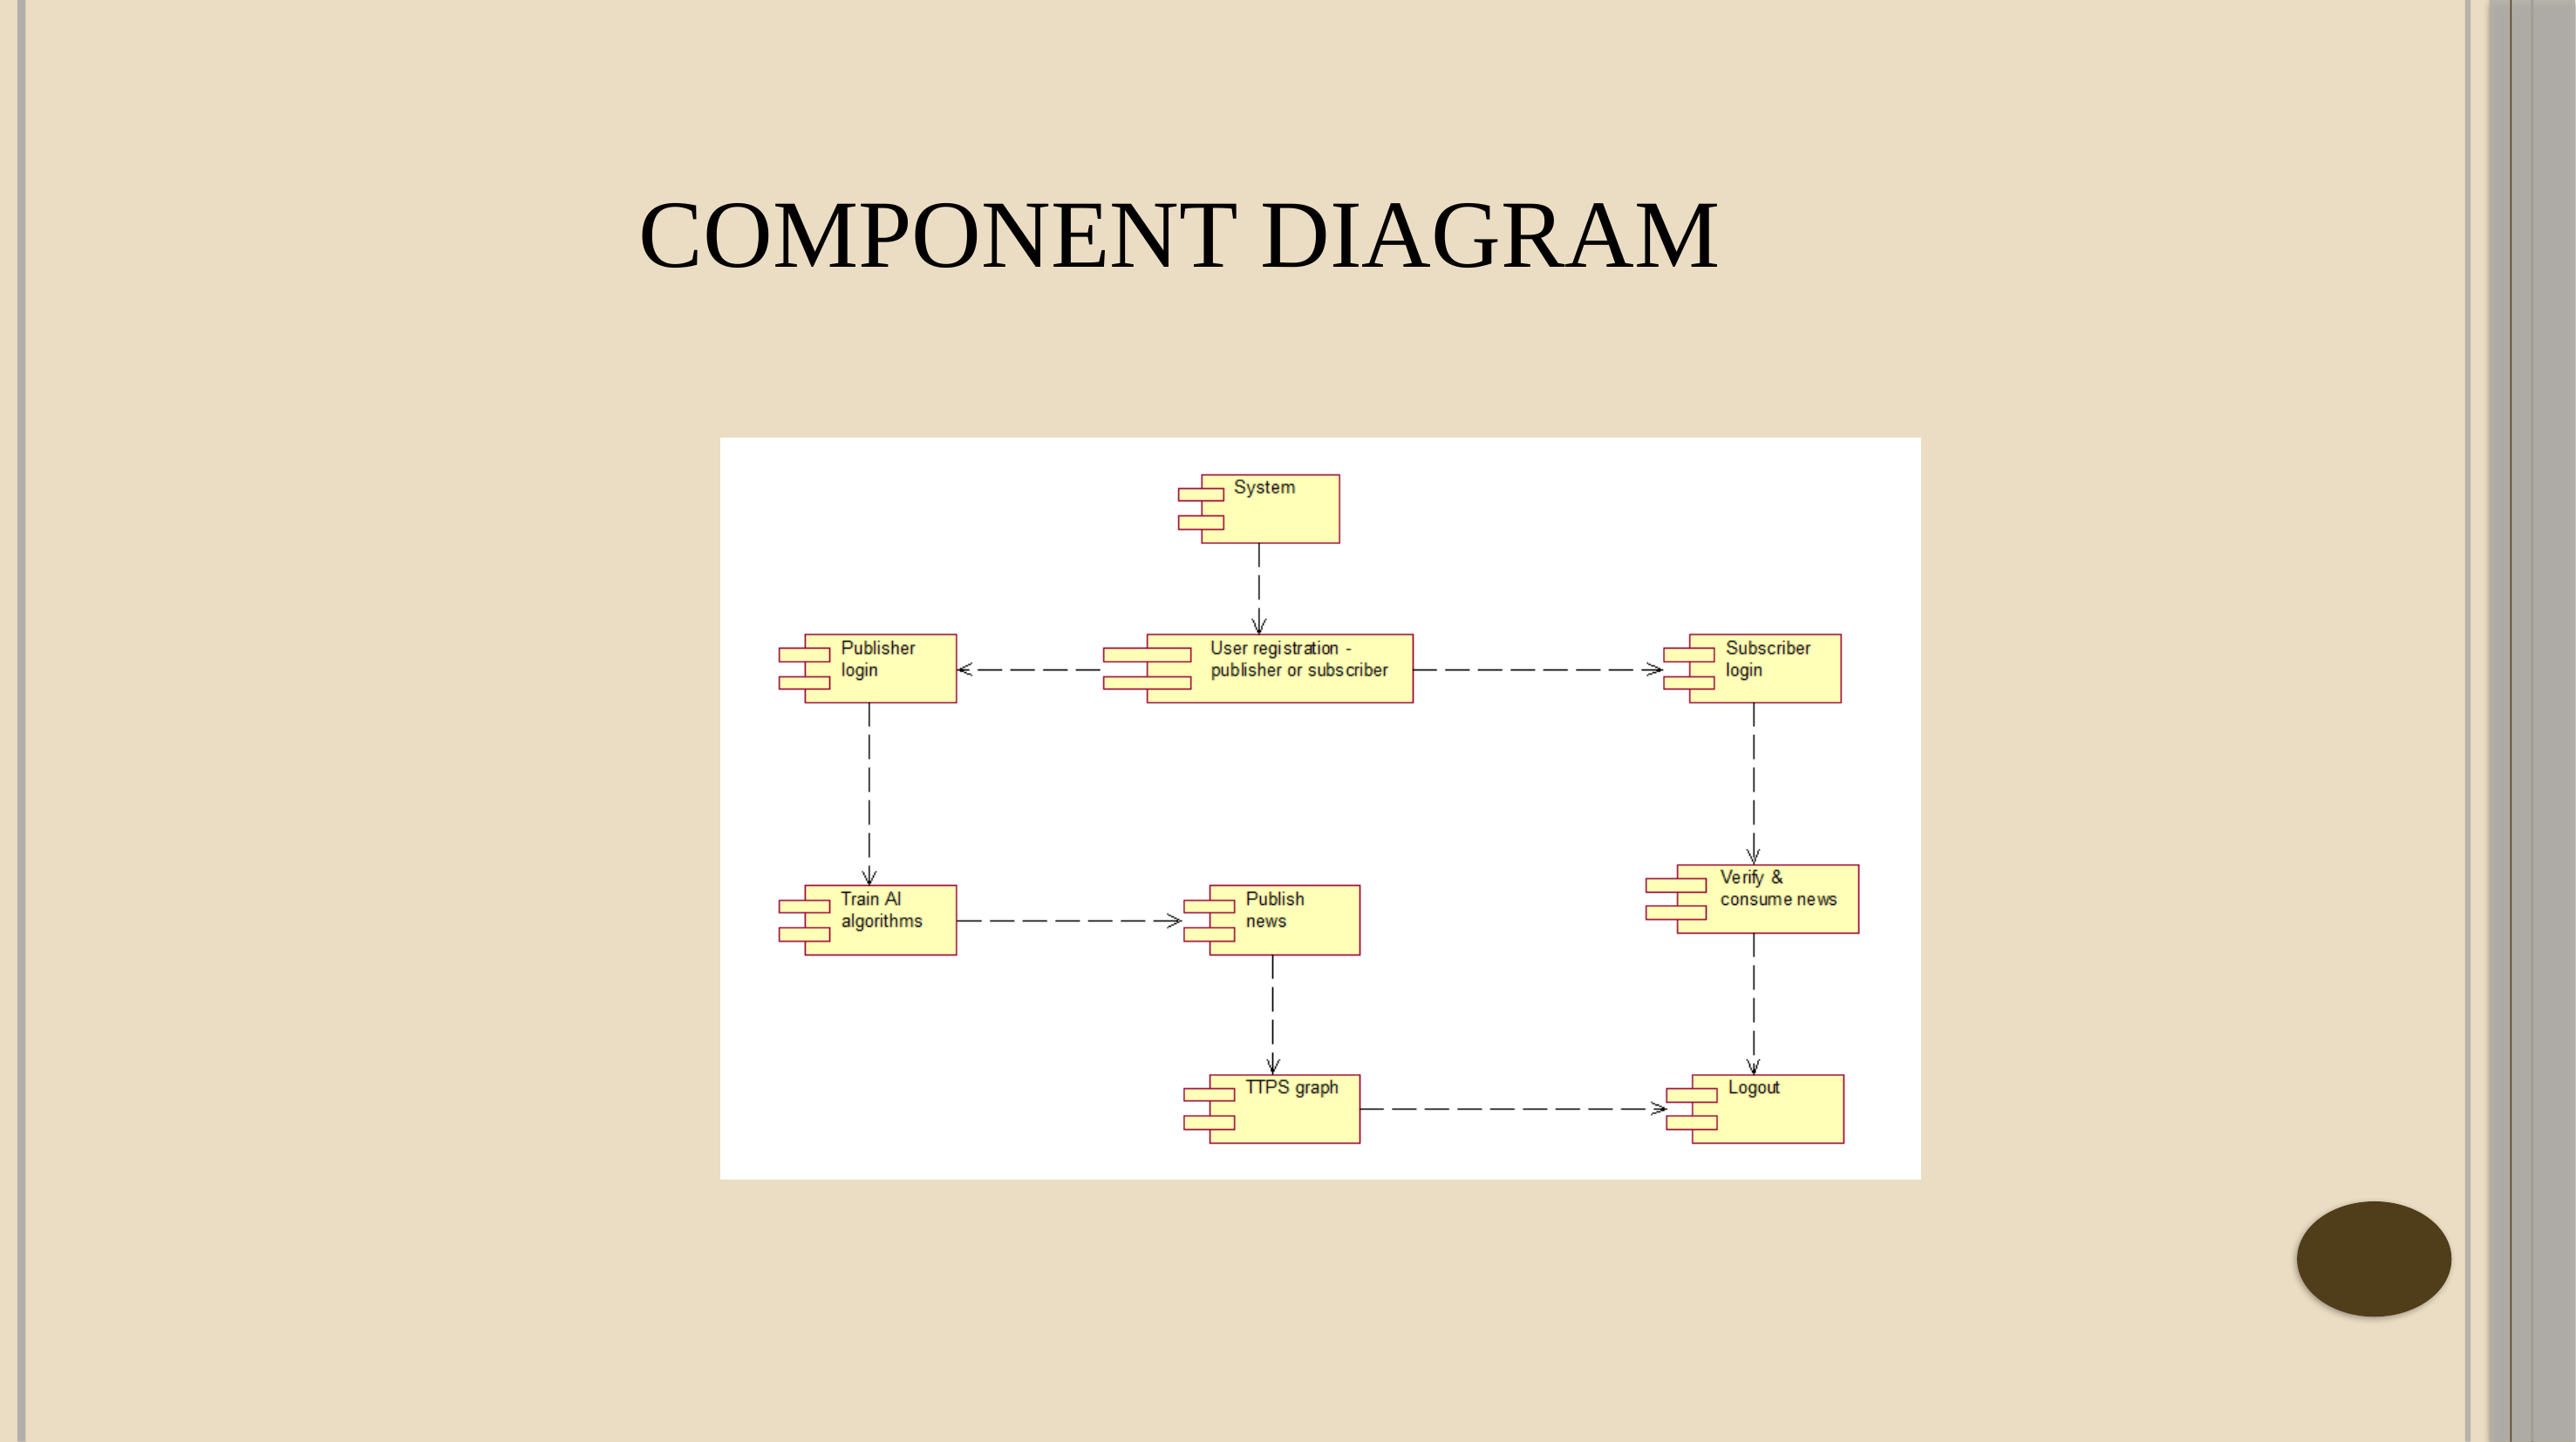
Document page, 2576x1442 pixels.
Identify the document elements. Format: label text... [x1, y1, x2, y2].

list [719, 438, 1922, 1180]
title COMPONENT DIAGRAM [128, 58, 2232, 298]
